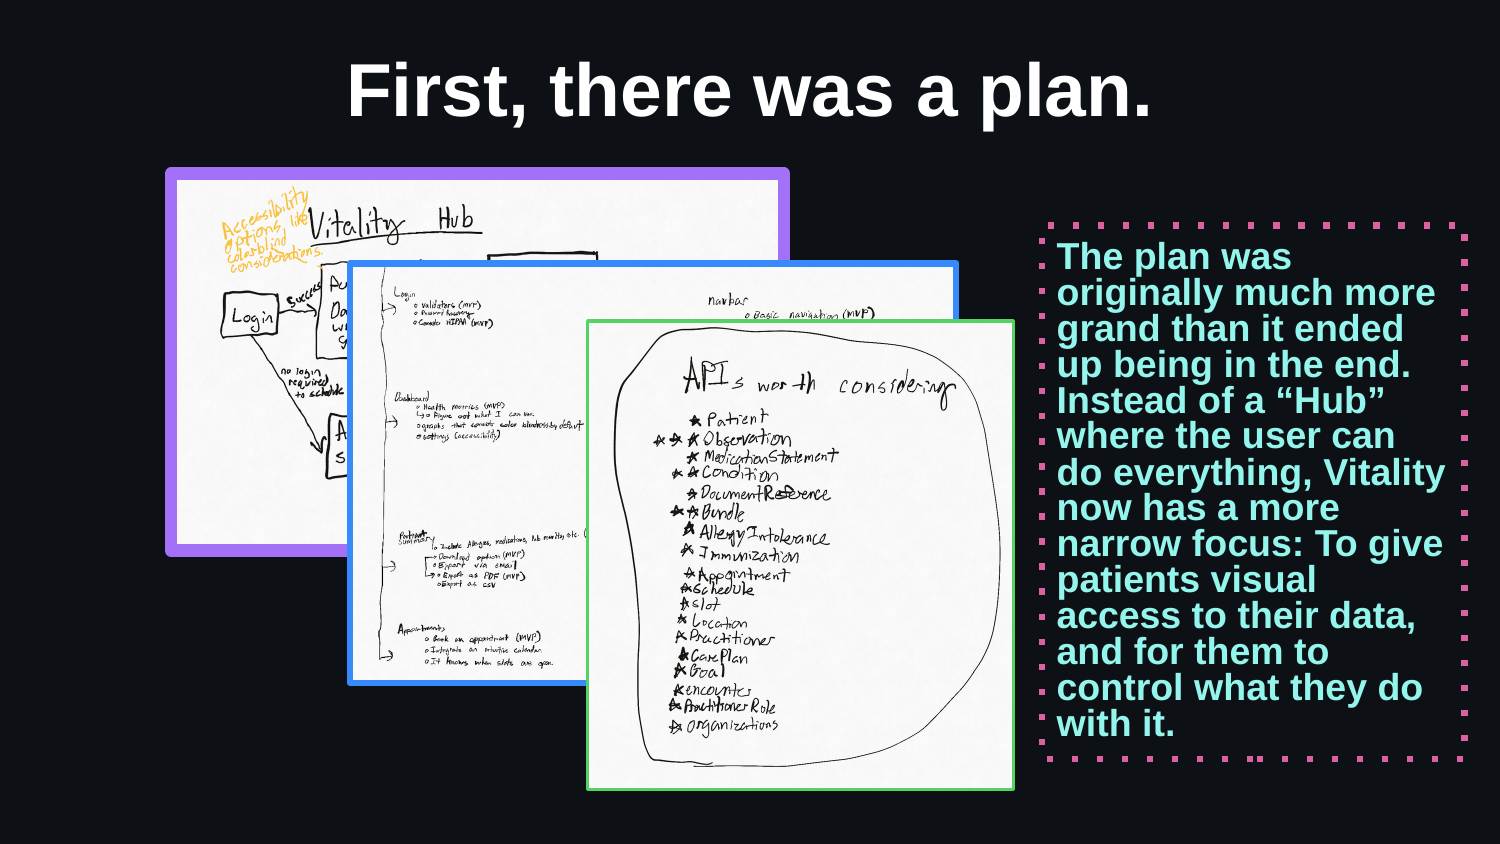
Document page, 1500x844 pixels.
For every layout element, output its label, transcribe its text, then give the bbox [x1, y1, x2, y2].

text_box The plan was originally much more grand than it ended up being in the end. Instead of a “Hub” where the user can do everything, Vitality now has a more narrow focus: To give patients visual access to their data, and for them to control what they do with it. [1041, 225, 1465, 759]
picture [177, 179, 1012, 789]
text_box First, there was a plan. [0, 44, 1500, 147]
